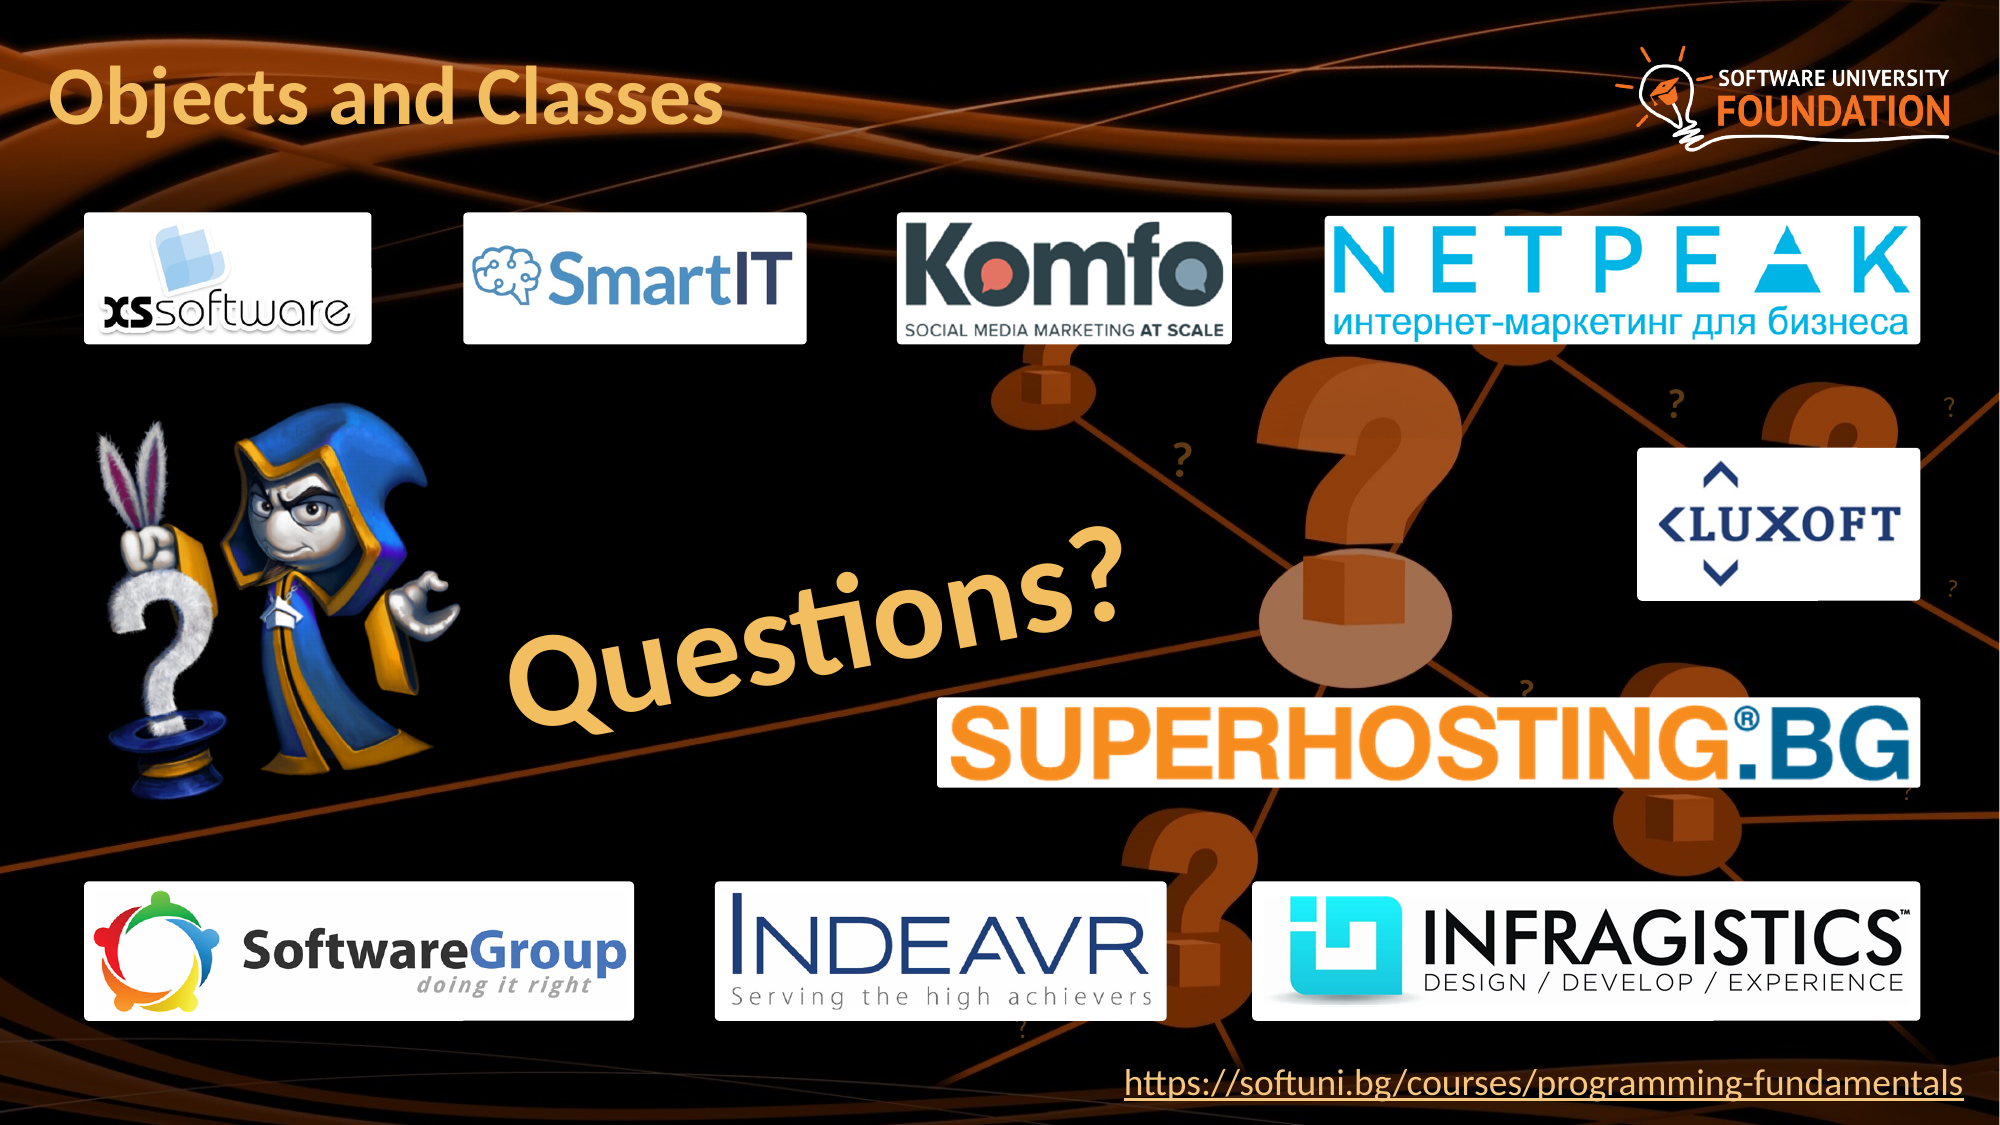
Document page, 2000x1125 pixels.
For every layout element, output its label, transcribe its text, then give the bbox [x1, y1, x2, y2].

title Objects and Classes [30, 6, 1602, 189]
picture [0, 0, 2000, 1125]
list https://softuni.bg/courses/programming-fundamentals [250, 1050, 1971, 1108]
